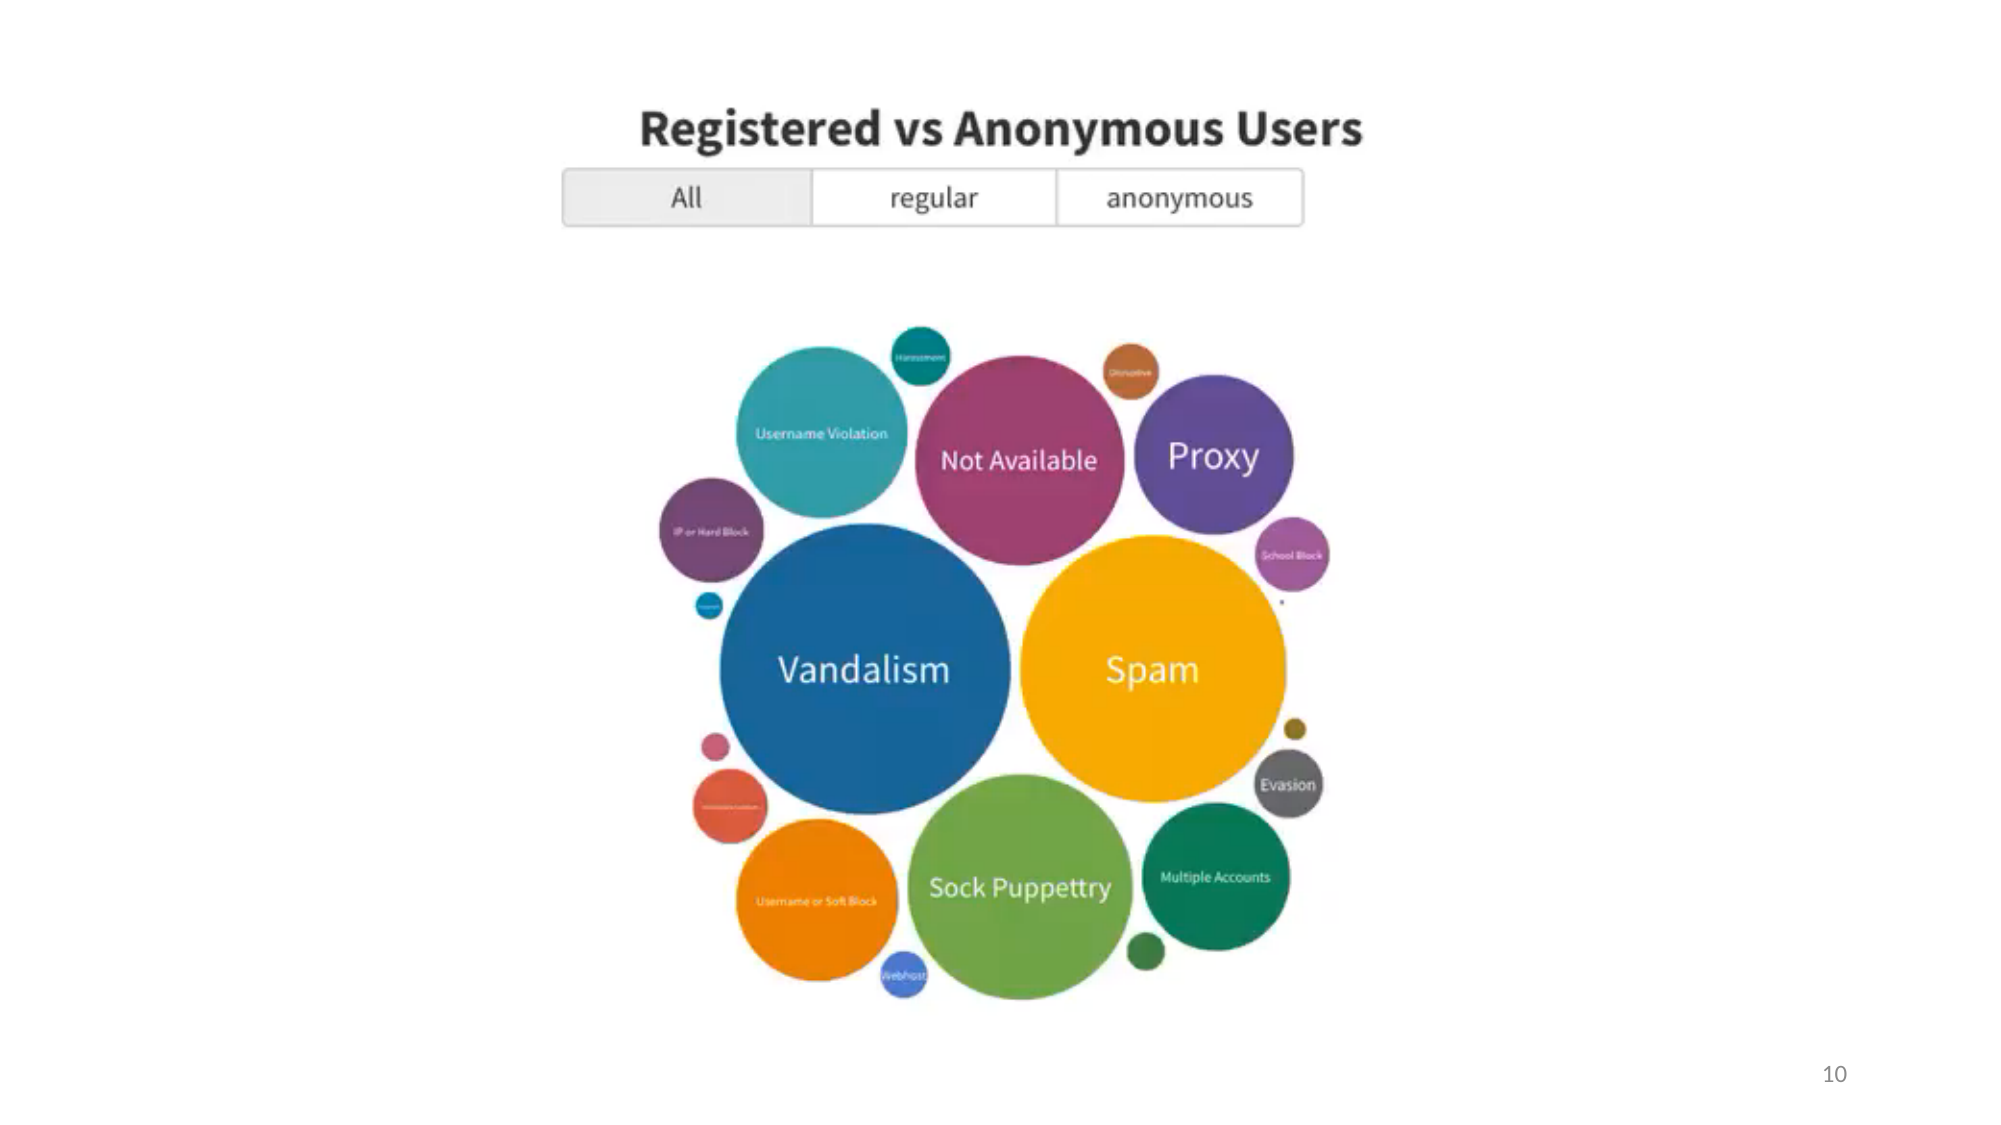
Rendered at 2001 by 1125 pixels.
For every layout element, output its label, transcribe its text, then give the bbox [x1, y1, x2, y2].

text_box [538, 92, 1462, 1077]
slide_number 10 [1412, 1042, 1863, 1103]
